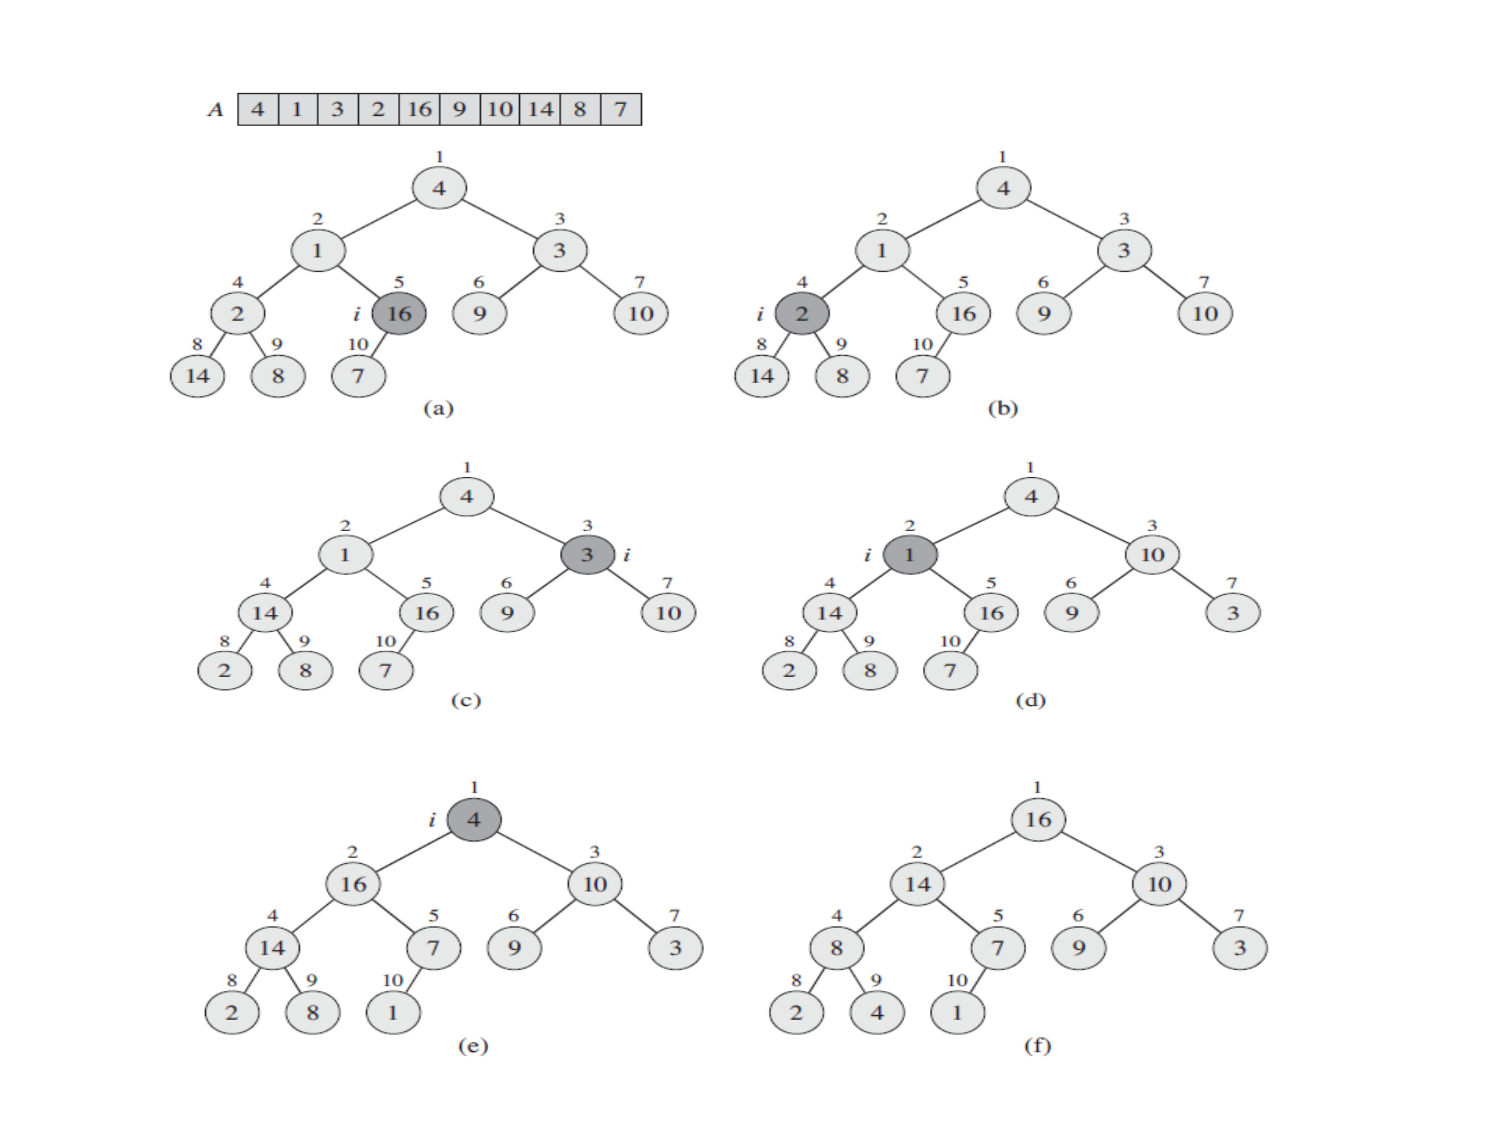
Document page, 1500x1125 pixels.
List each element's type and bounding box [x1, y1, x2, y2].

picture [149, 37, 1318, 732]
picture [155, 762, 1320, 1076]
